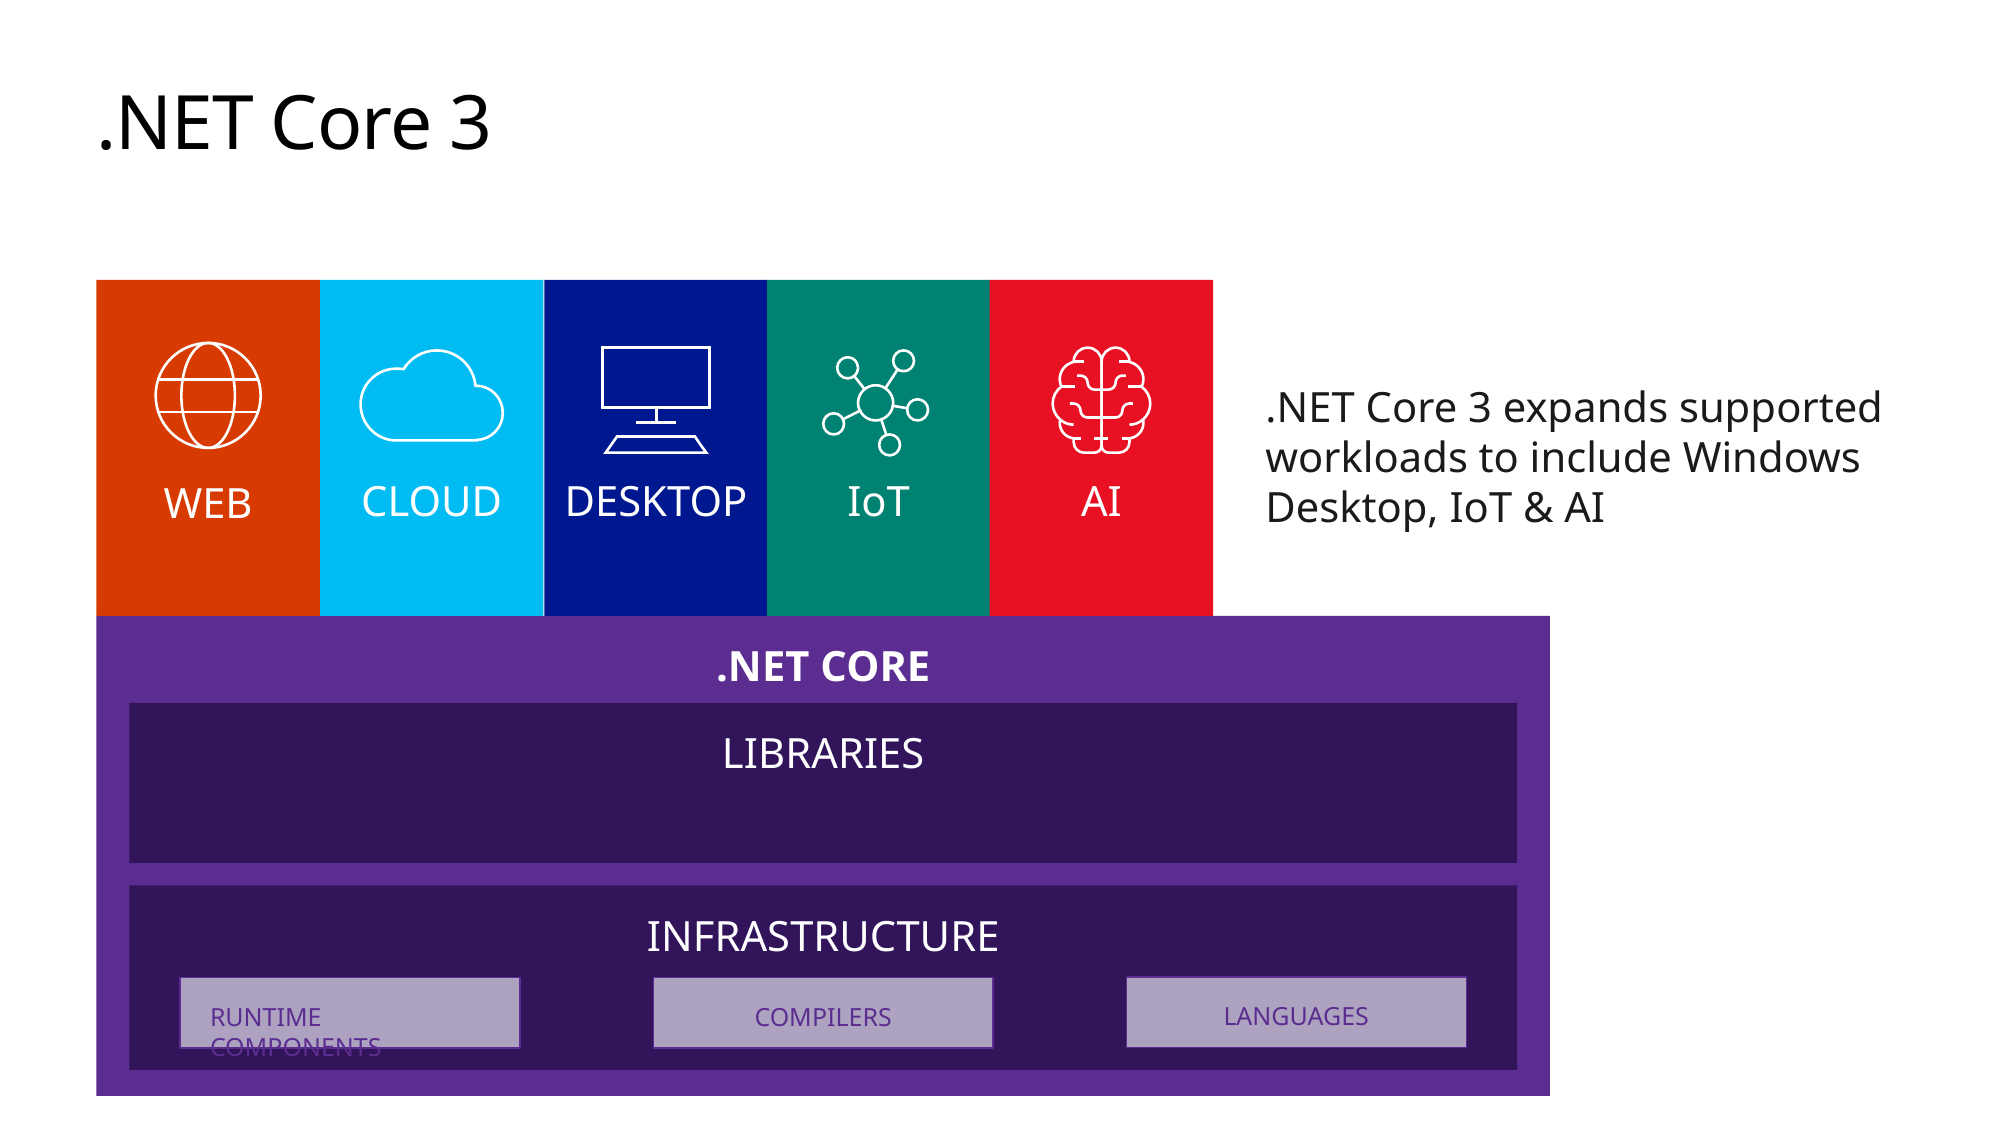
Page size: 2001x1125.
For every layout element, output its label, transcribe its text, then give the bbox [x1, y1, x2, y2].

text_box [602, 347, 710, 423]
text_box [543, 279, 766, 617]
text_box [155, 342, 261, 448]
text_box WEB [163, 476, 253, 527]
text_box CLOUD [361, 474, 503, 525]
text_box DESKTOP [564, 474, 748, 525]
text_box [766, 279, 989, 617]
text_box LANGUAGES [1126, 976, 1467, 1048]
text_box LIBRARIES [129, 702, 1518, 864]
text_box [989, 279, 1214, 617]
text_box INFRASTRUCTURE [129, 885, 1518, 1071]
text_box [605, 436, 707, 453]
text_box [1052, 347, 1151, 453]
title .NET Core 3 [96, 75, 1904, 166]
text_box [823, 350, 929, 456]
text_box [360, 350, 503, 441]
text_box IoT [847, 474, 911, 525]
text_box .NET Core 3 expands supported workloads to include Windows Desktop, IoT & AI [1265, 380, 1976, 531]
text_box COMPILERS [653, 977, 994, 1049]
text_box [96, 279, 319, 617]
text_box .NET CORE [96, 615, 1551, 1097]
text_box [319, 279, 543, 617]
text_box RUNTIME COMPONENTS [179, 977, 521, 1049]
text_box AI [1080, 474, 1122, 525]
